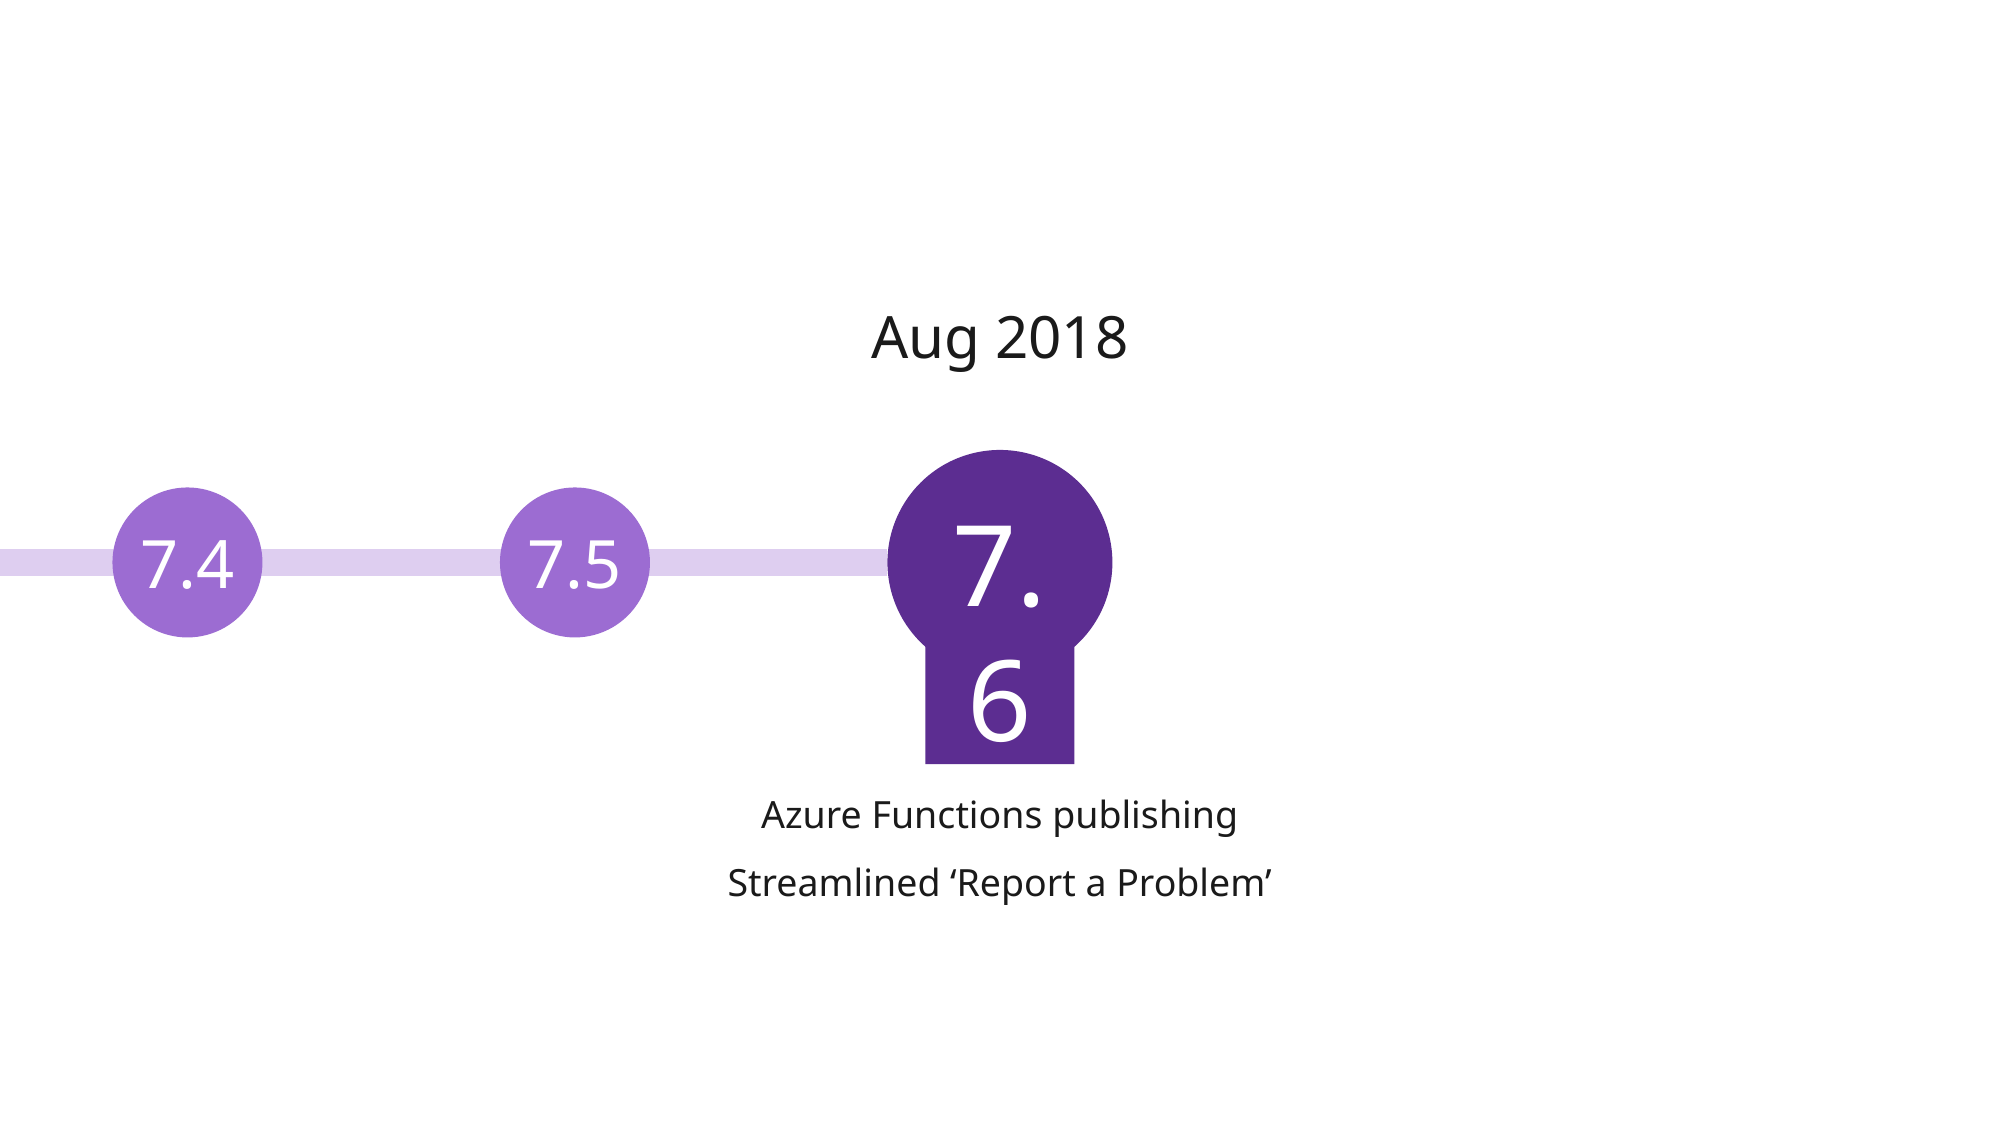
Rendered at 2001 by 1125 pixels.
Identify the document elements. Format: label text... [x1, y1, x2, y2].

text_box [499, 487, 651, 638]
text_box Aug 2018 [734, 299, 1266, 371]
text_box Azure Functions publishing Streamlined ‘Report a Problem’ [385, 768, 1615, 972]
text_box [887, 449, 1113, 676]
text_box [112, 487, 263, 638]
